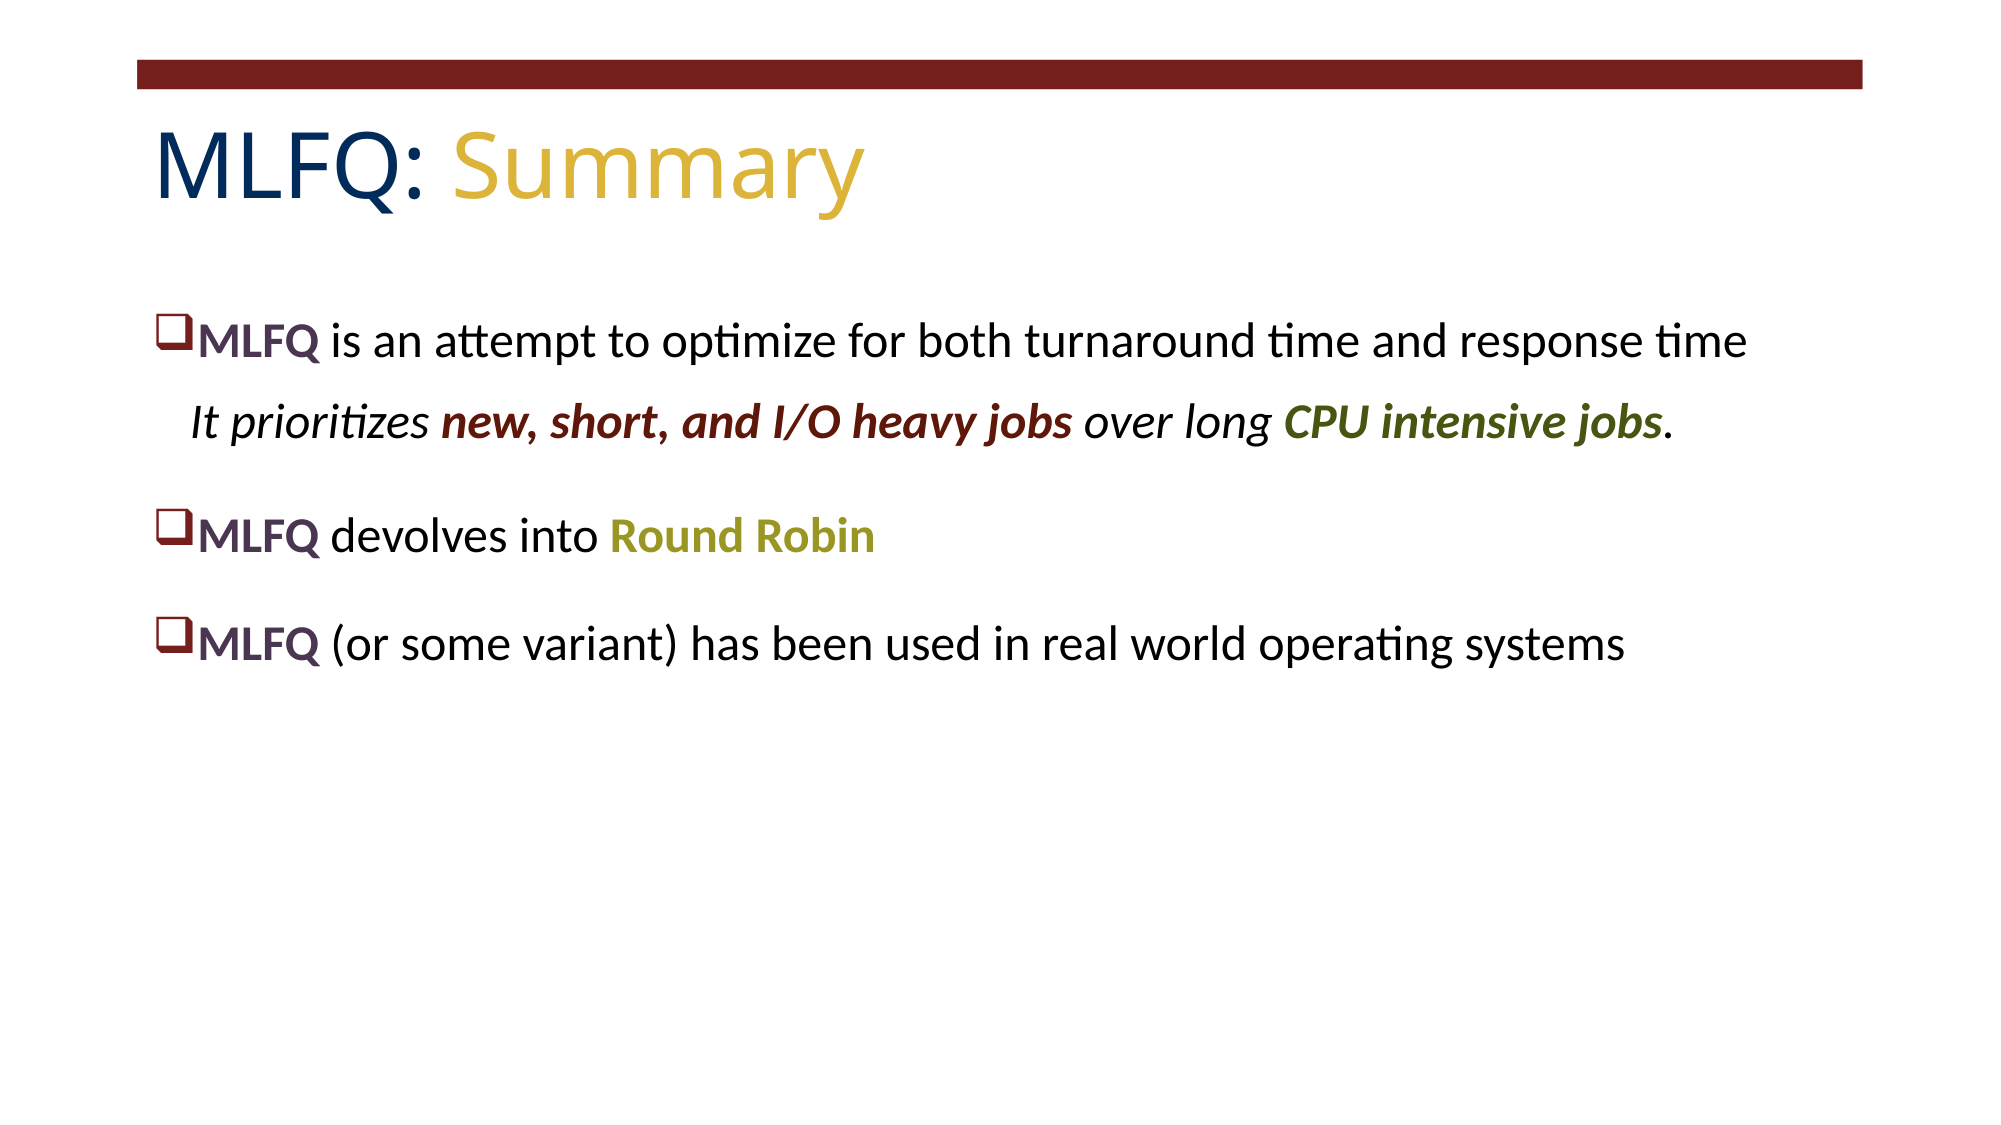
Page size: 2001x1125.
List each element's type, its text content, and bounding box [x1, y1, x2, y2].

list MLFQ is an attempt to optimize for both turnaround time and response time It prioritizes new, short, and I/O heavy jobs over long CPU intensive jobs. MLFQ devolves into Round Robin MLFQ (or some variant) has been used in real world operating systems [137, 299, 1863, 1103]
title MLFQ: Summary [137, 59, 1863, 278]
